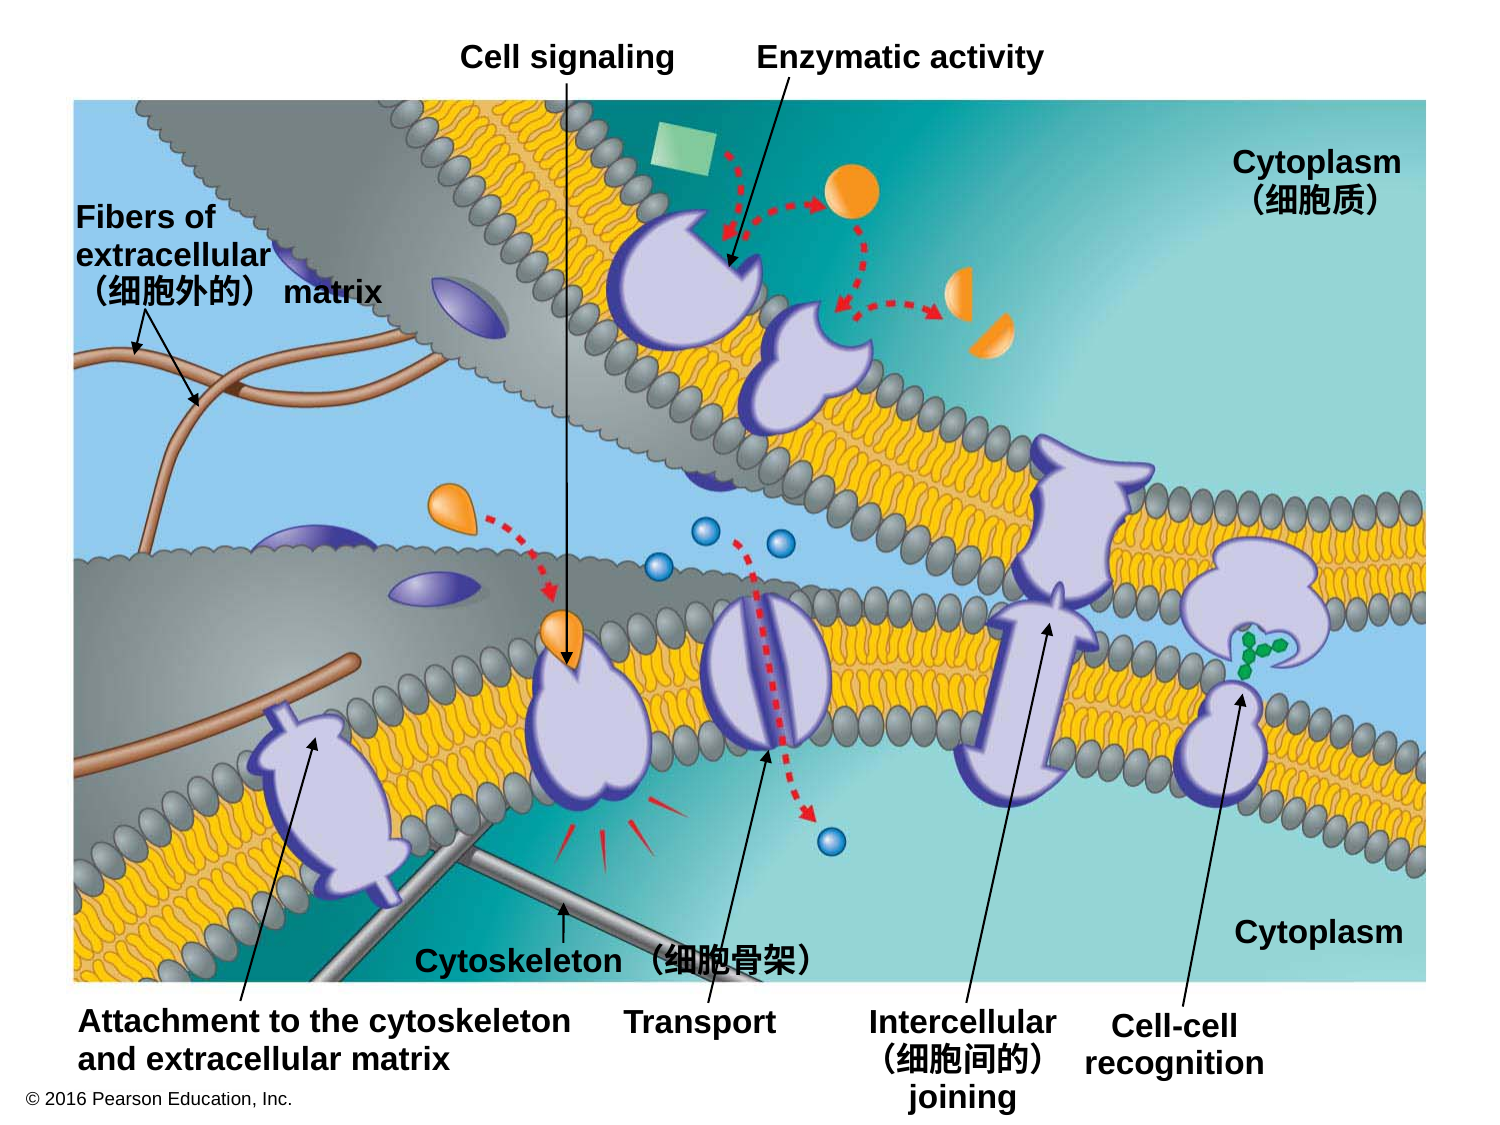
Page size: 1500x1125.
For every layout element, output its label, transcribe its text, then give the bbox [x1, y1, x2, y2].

picture [65, 33, 1435, 1092]
text_box Intercellular （细胞间的） joining [863, 1100, 1063, 1116]
